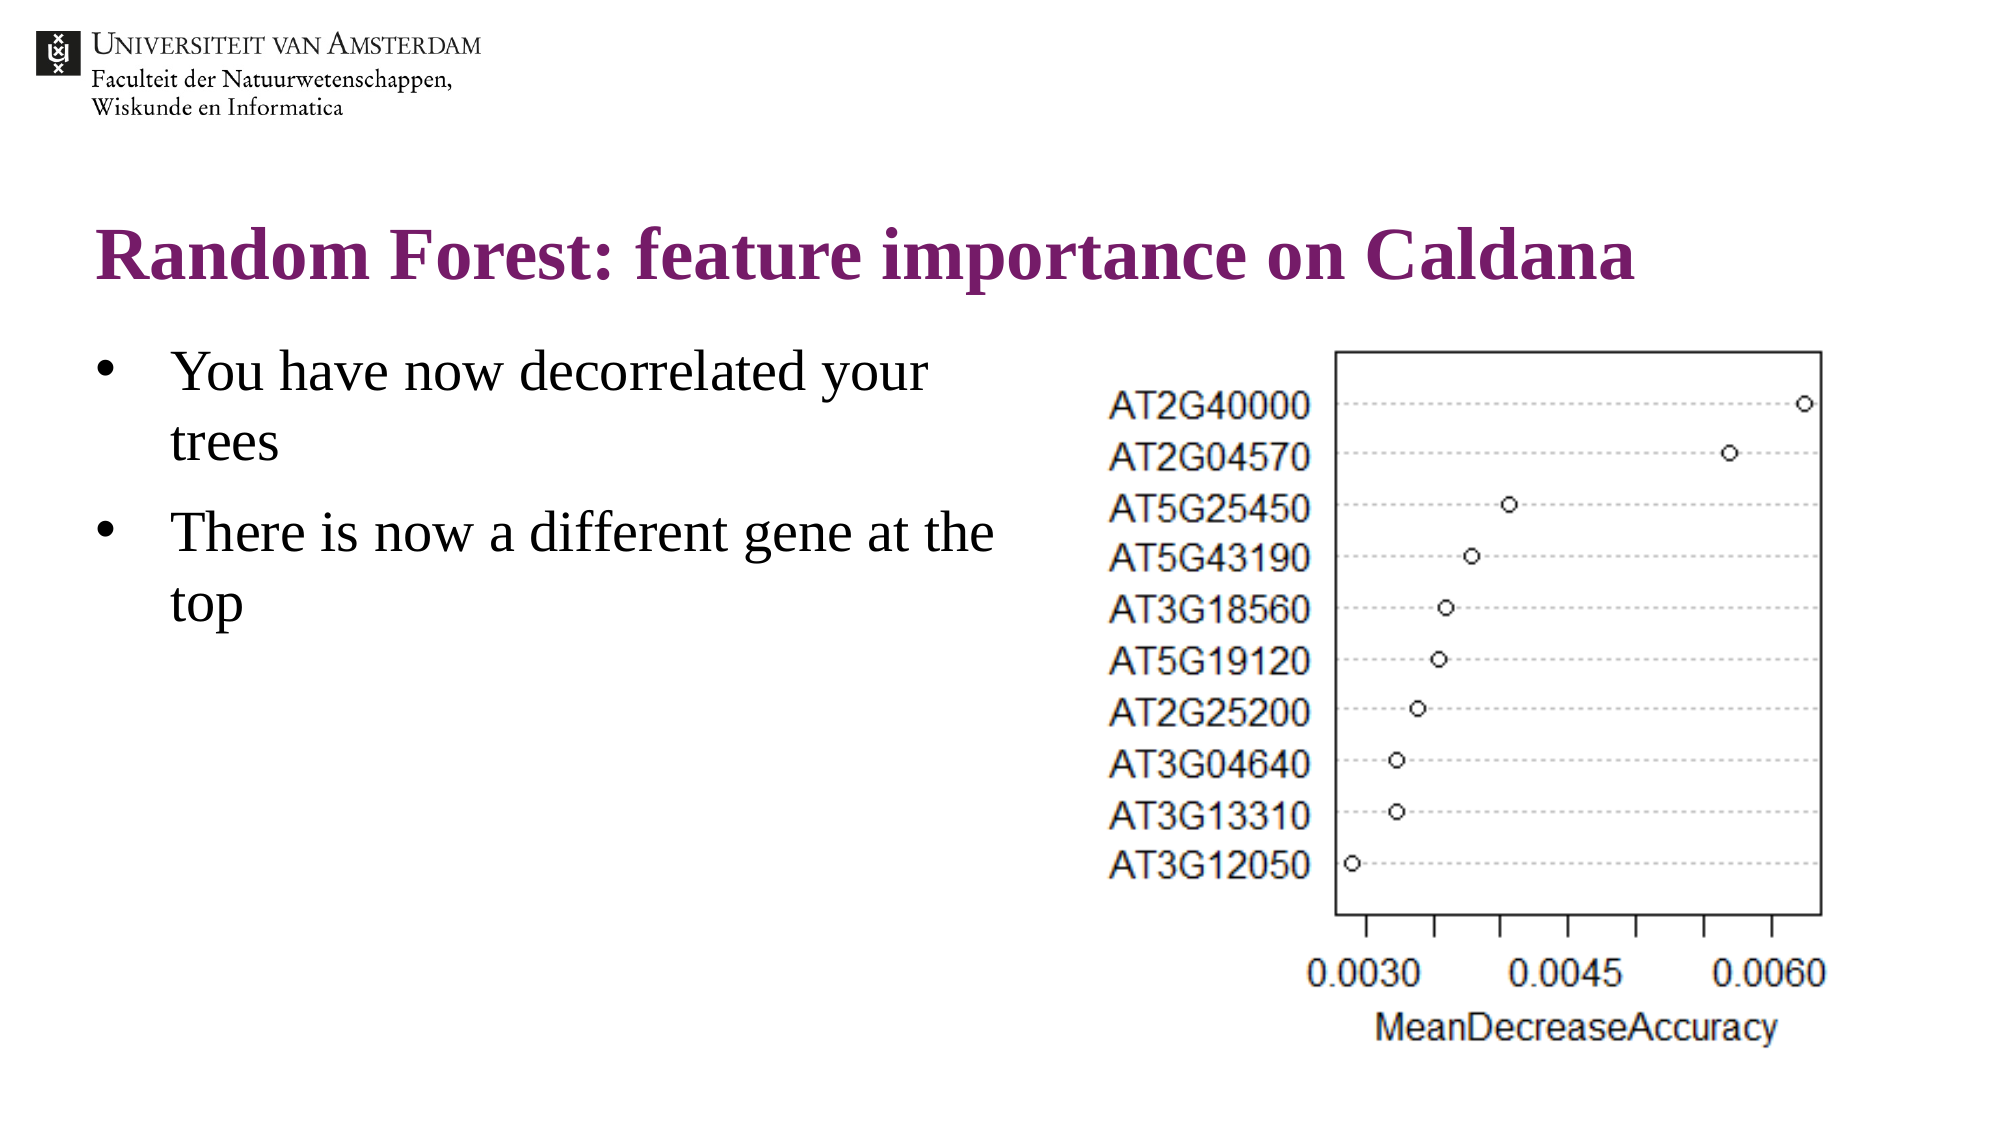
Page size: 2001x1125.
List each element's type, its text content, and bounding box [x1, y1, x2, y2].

list You have now decorrelated your trees There is now a different gene at the top [80, 324, 1047, 1083]
title Random Forest: feature importance on Caldana [80, 148, 1911, 303]
picture [36, 31, 481, 121]
picture [1047, 312, 1863, 1095]
